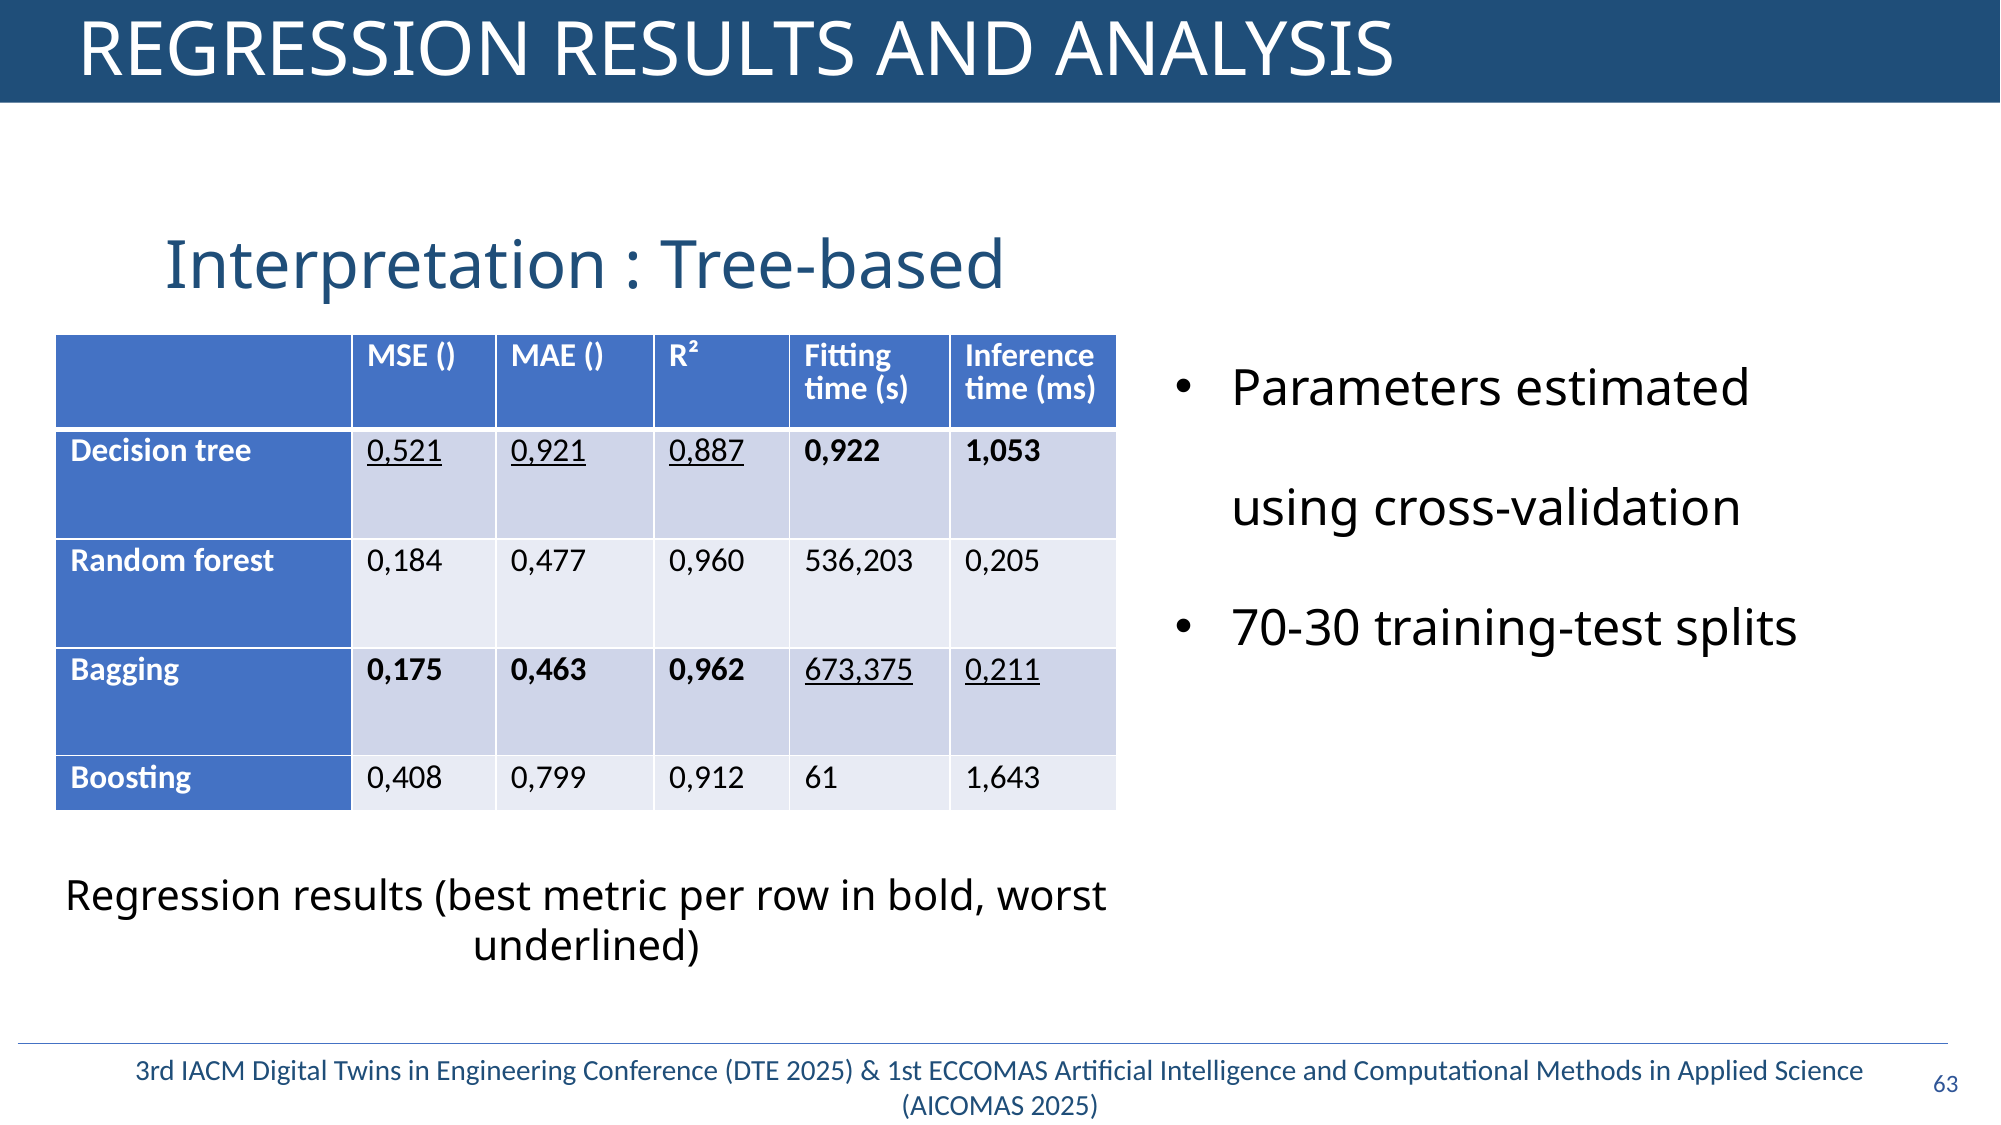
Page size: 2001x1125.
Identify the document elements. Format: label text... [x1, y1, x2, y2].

title REGRESSION RESULTS AND ANALYSIS [62, 6, 1813, 96]
text_box Parameters estimated using cross-validation 70-30 training-test splits [1159, 288, 1867, 663]
text_box Regression results (best metric per row in bold, worst underlined) [14, 861, 1158, 935]
text_box Interpretation : Tree-based models [150, 134, 1206, 469]
slide_number 62 [1843, 1053, 1974, 1113]
